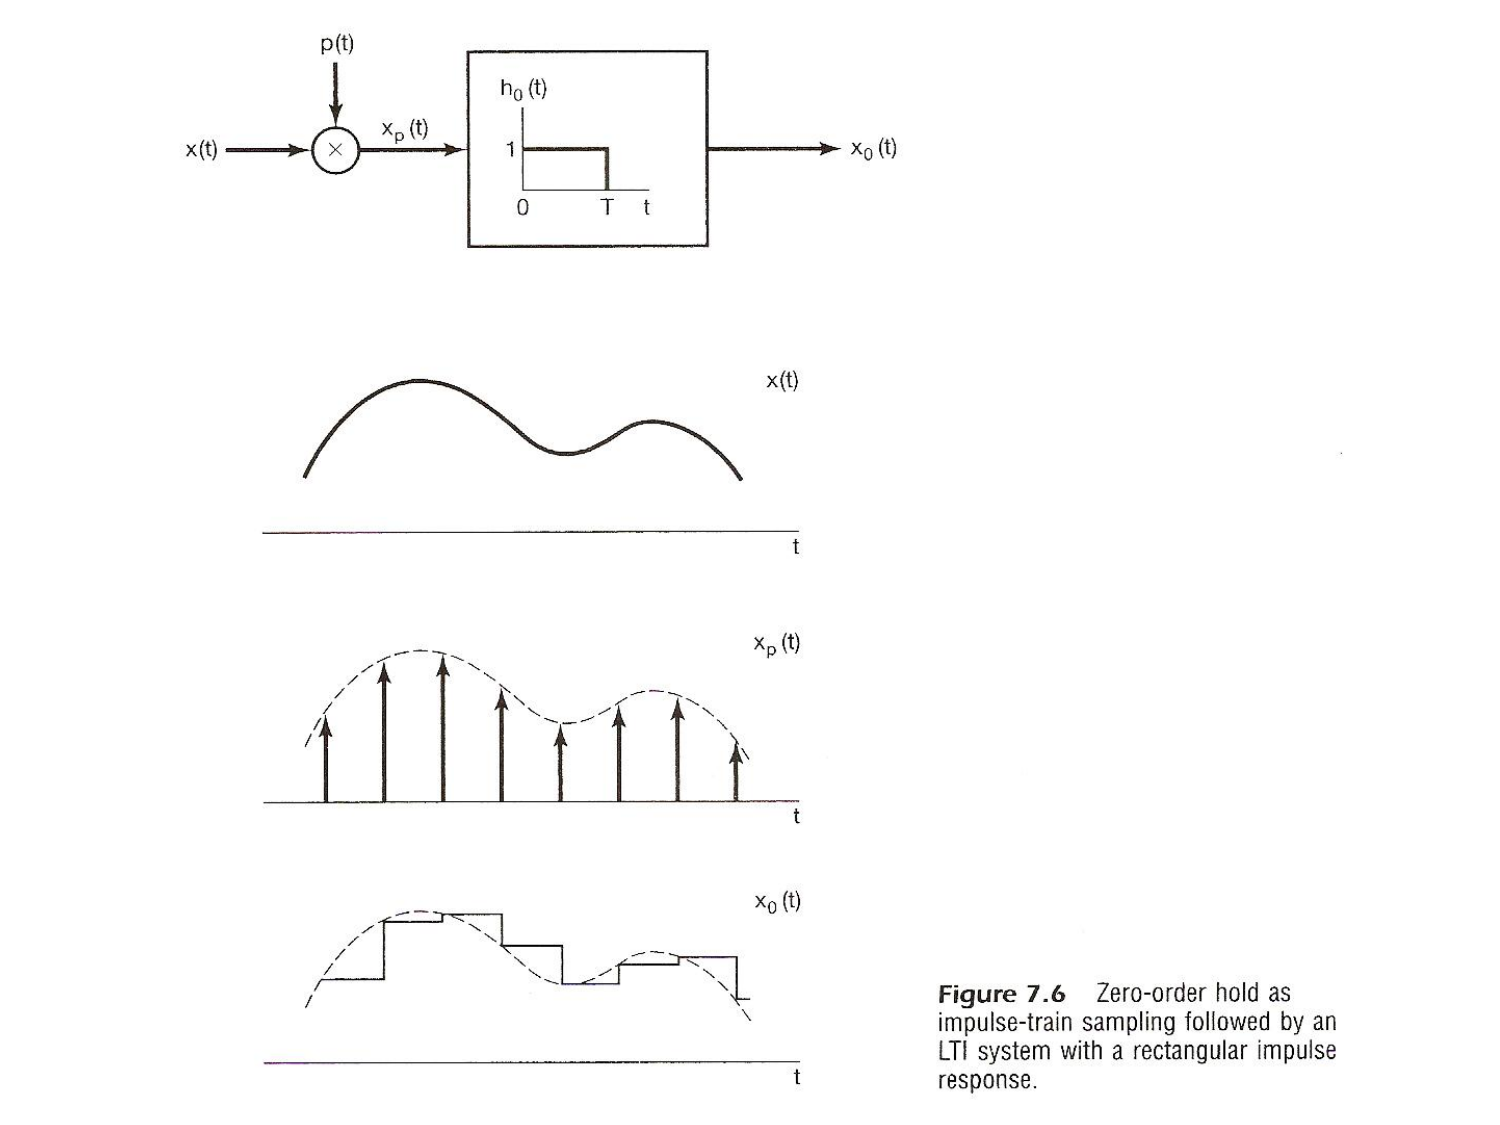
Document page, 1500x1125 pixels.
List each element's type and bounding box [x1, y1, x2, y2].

picture [170, 18, 1345, 1107]
